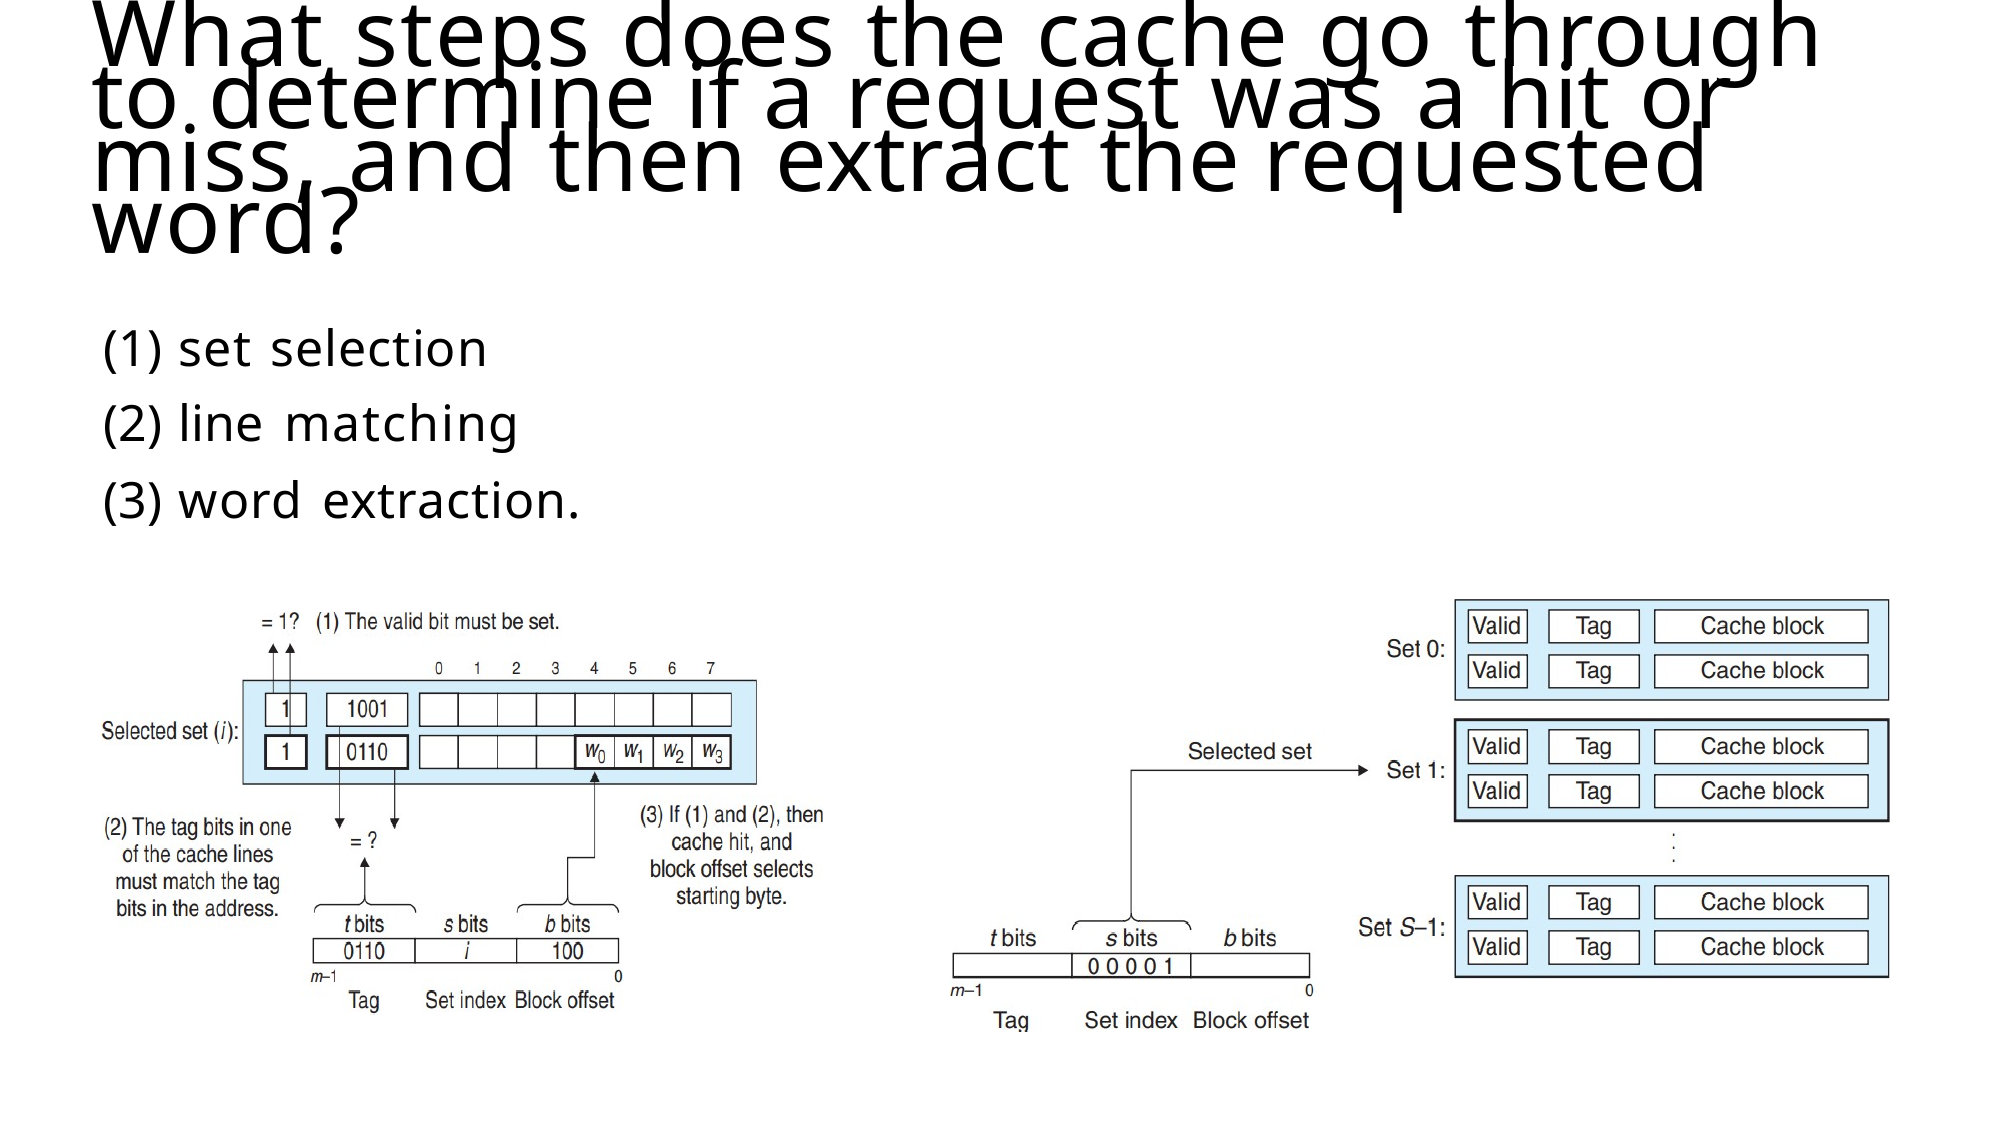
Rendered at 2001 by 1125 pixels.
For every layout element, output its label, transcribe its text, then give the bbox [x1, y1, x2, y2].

picture [101, 612, 823, 1015]
title What steps does the cache go through to determine if a request was a hit or miss, and then extract the requested word? [89, 0, 1940, 272]
text_box set selection line matching word extraction. [101, 299, 609, 528]
picture [950, 599, 1890, 1032]
